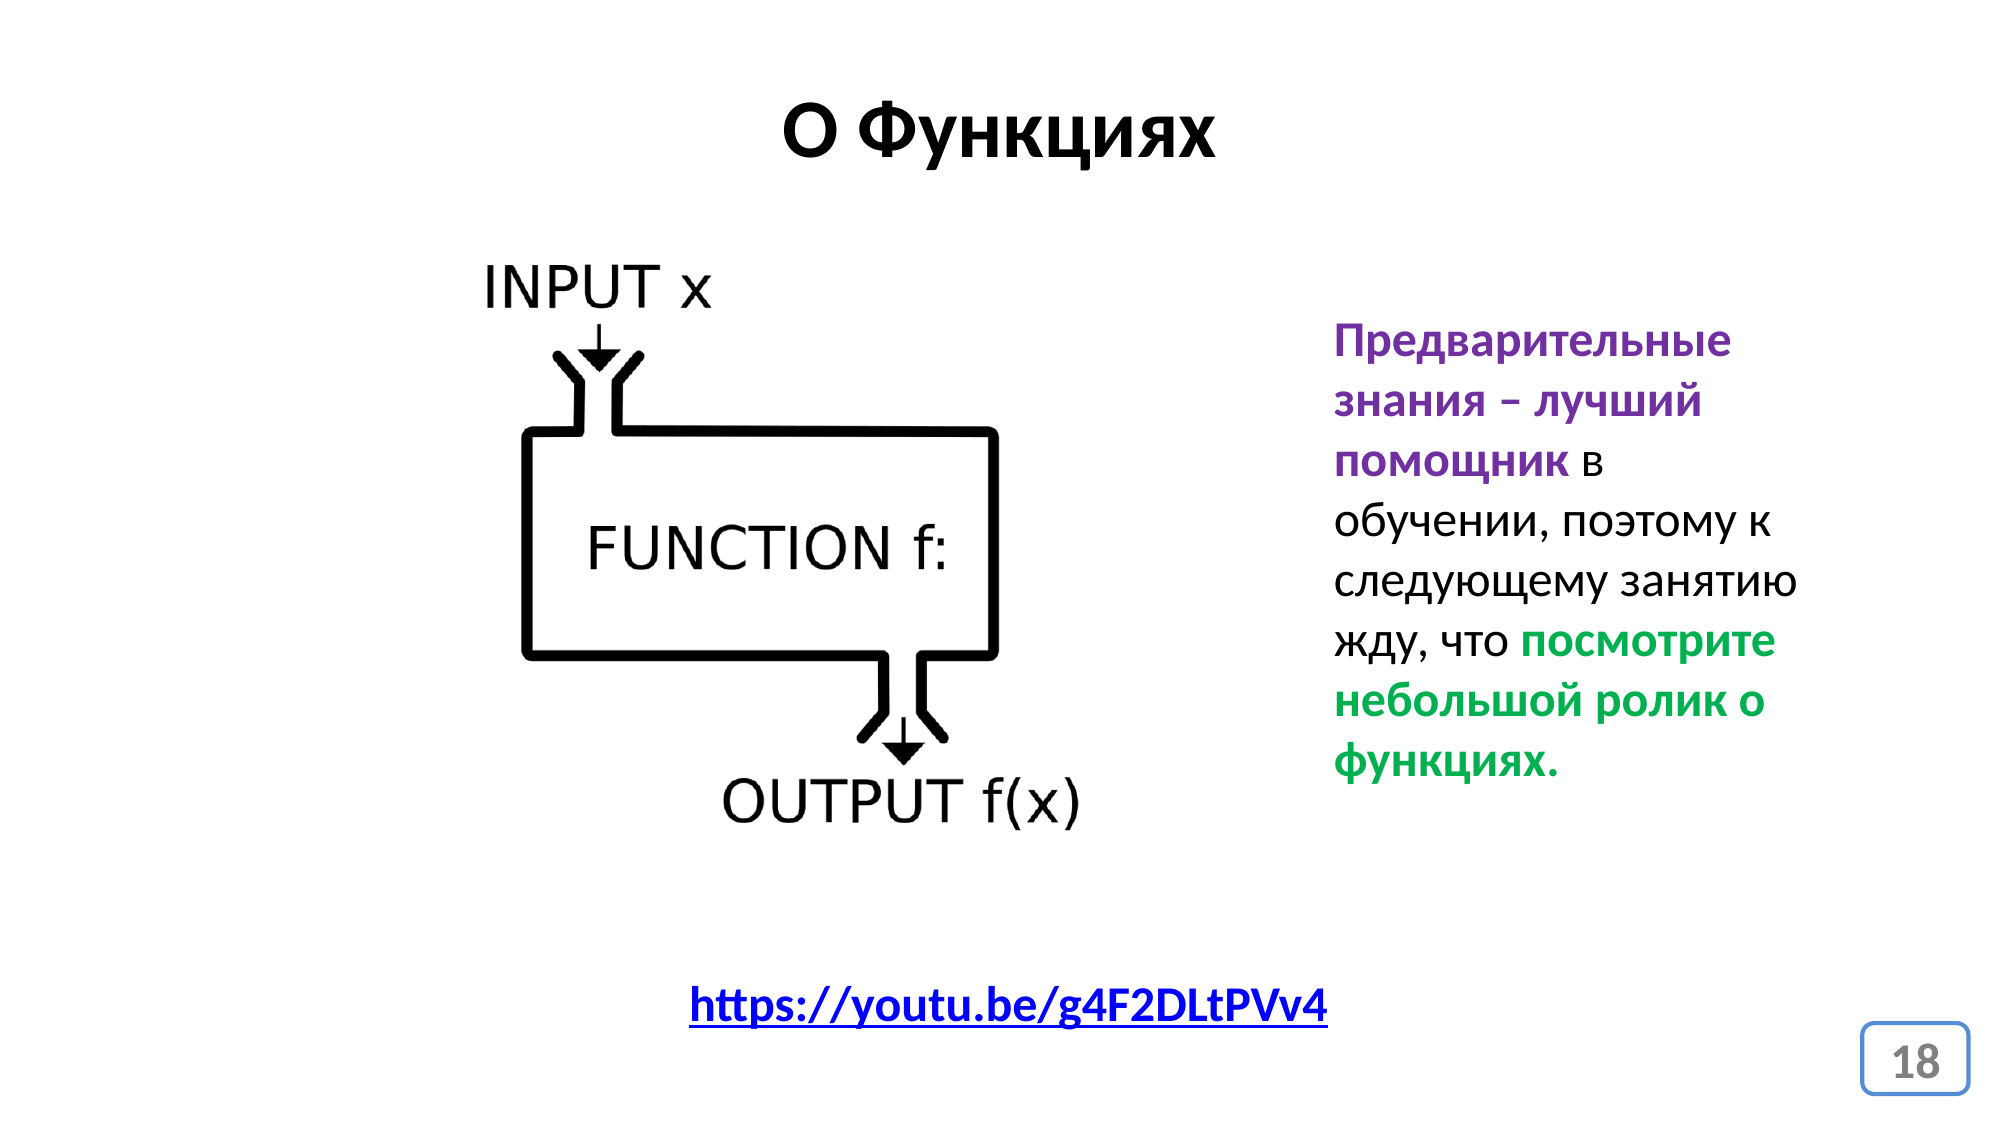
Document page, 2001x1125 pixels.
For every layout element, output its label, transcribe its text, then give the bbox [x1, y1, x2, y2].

text_box https://youtu.be/g4F2DLtPVv4 [674, 964, 1343, 1039]
picture [420, 196, 1131, 898]
text_box О Функциях [0, 66, 2000, 182]
text_box Предварительные знания – лучший помощник в обучении, поэтому к следующему занятию жду, что посмотрите небольшой ролик о функциях. [1318, 298, 1839, 794]
text_box 18 [1860, 1021, 1971, 1097]
